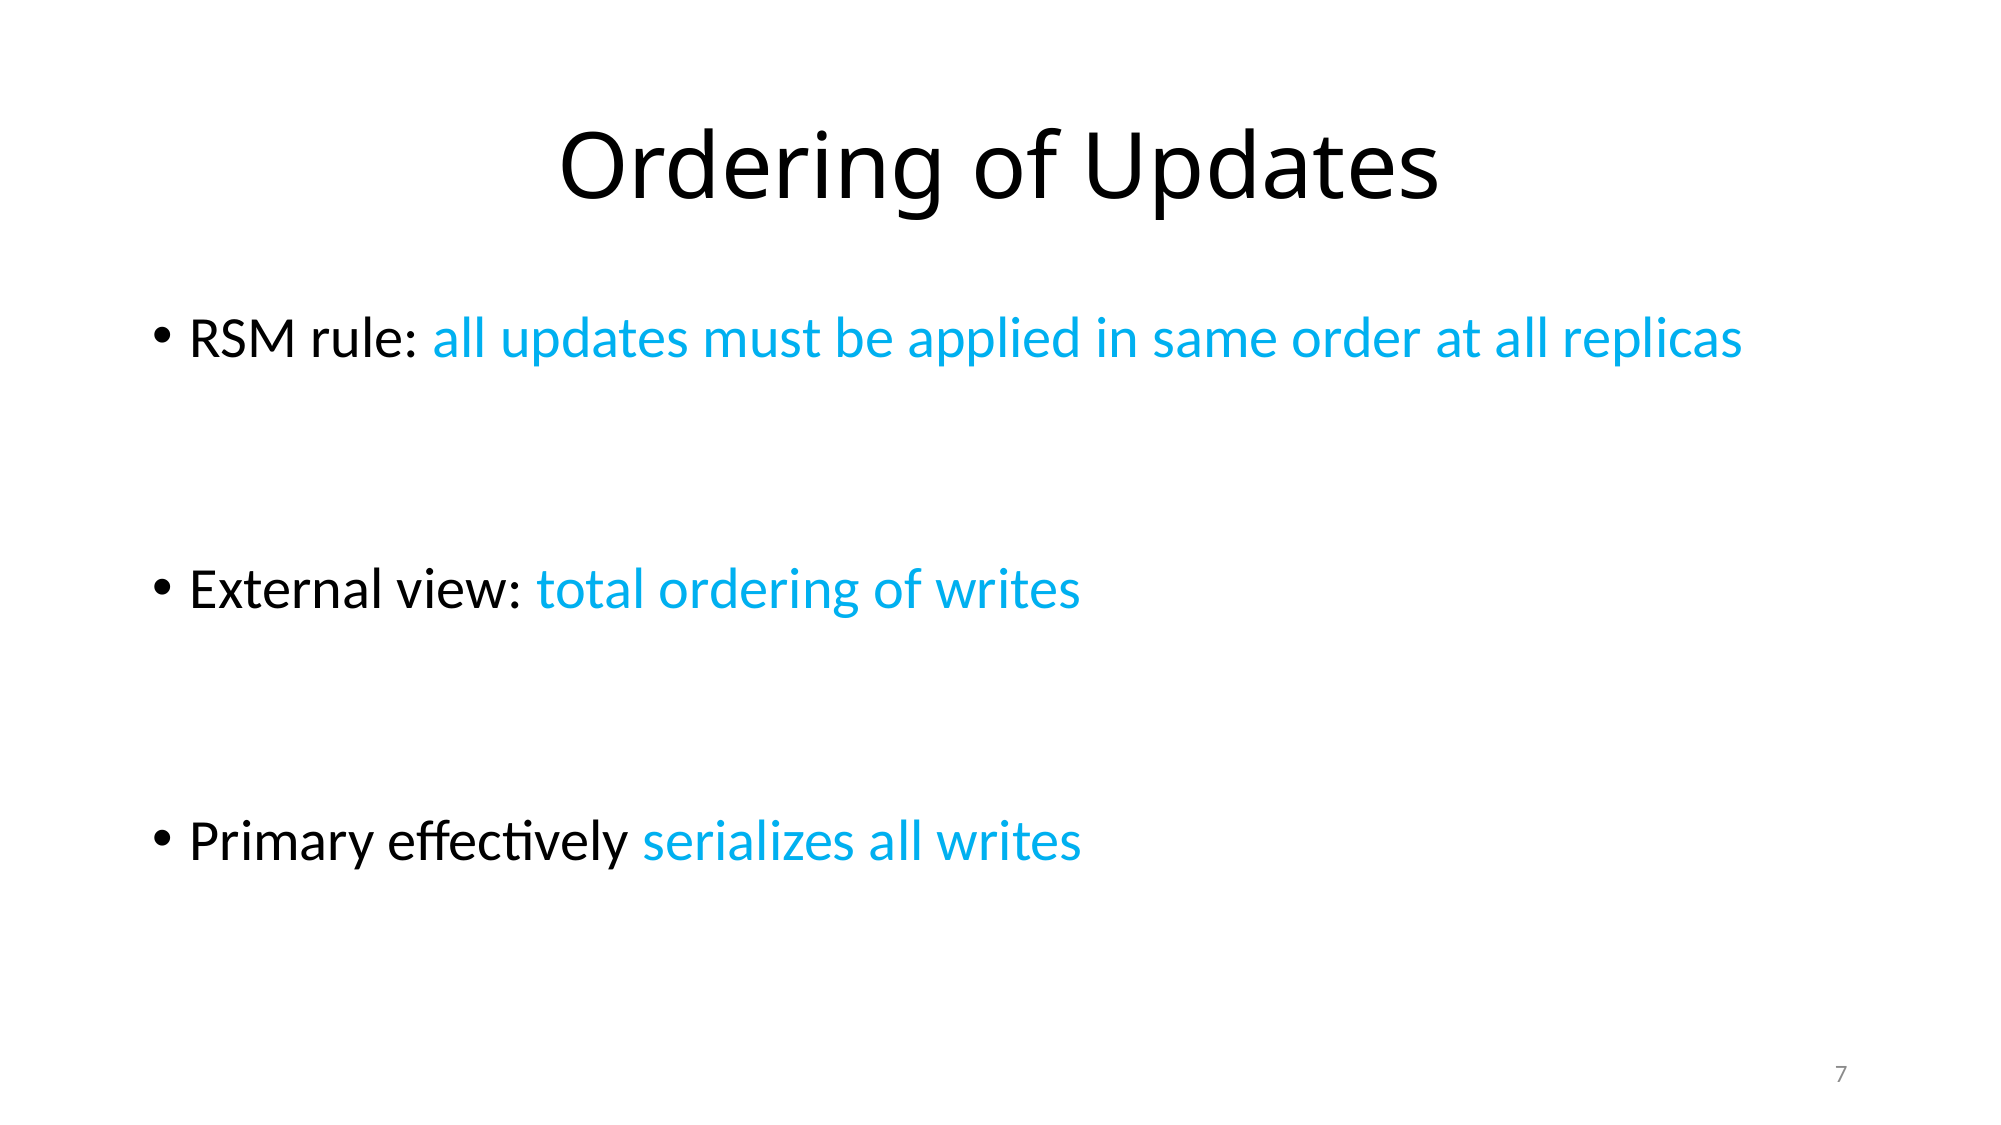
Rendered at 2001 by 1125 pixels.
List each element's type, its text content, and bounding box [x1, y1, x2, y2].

slide_number 7 [1412, 1042, 1863, 1103]
title Ordering of Updates [137, 59, 1863, 278]
list RSM rule: all updates must be applied in same order at all replicas External view: total ordering of writes Primary effectively serializes all writes [137, 299, 1863, 1014]
